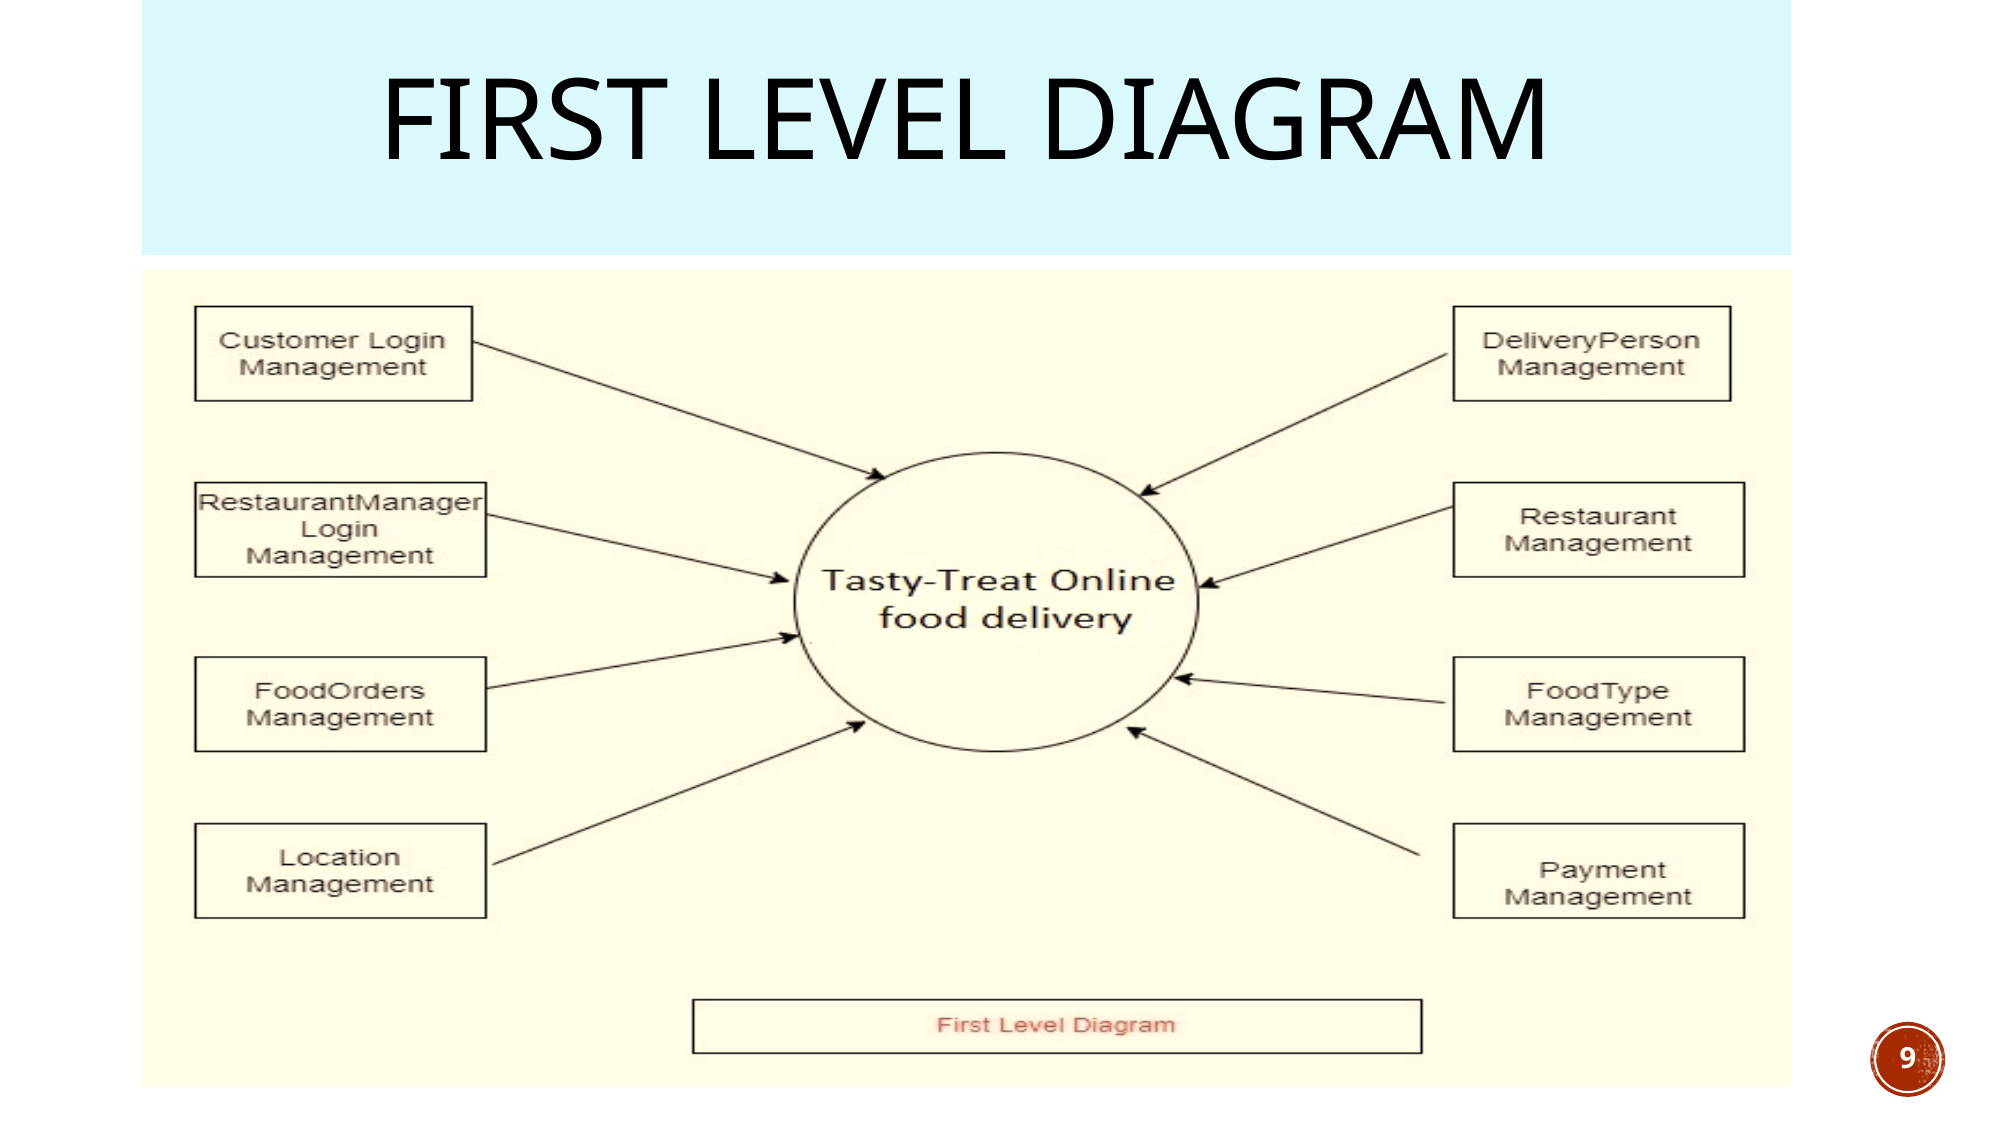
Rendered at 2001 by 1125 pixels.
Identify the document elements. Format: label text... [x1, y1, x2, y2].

slide_number 9 [1855, 1028, 1961, 1089]
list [143, 271, 1792, 1085]
title First level diagram [141, 0, 1792, 256]
